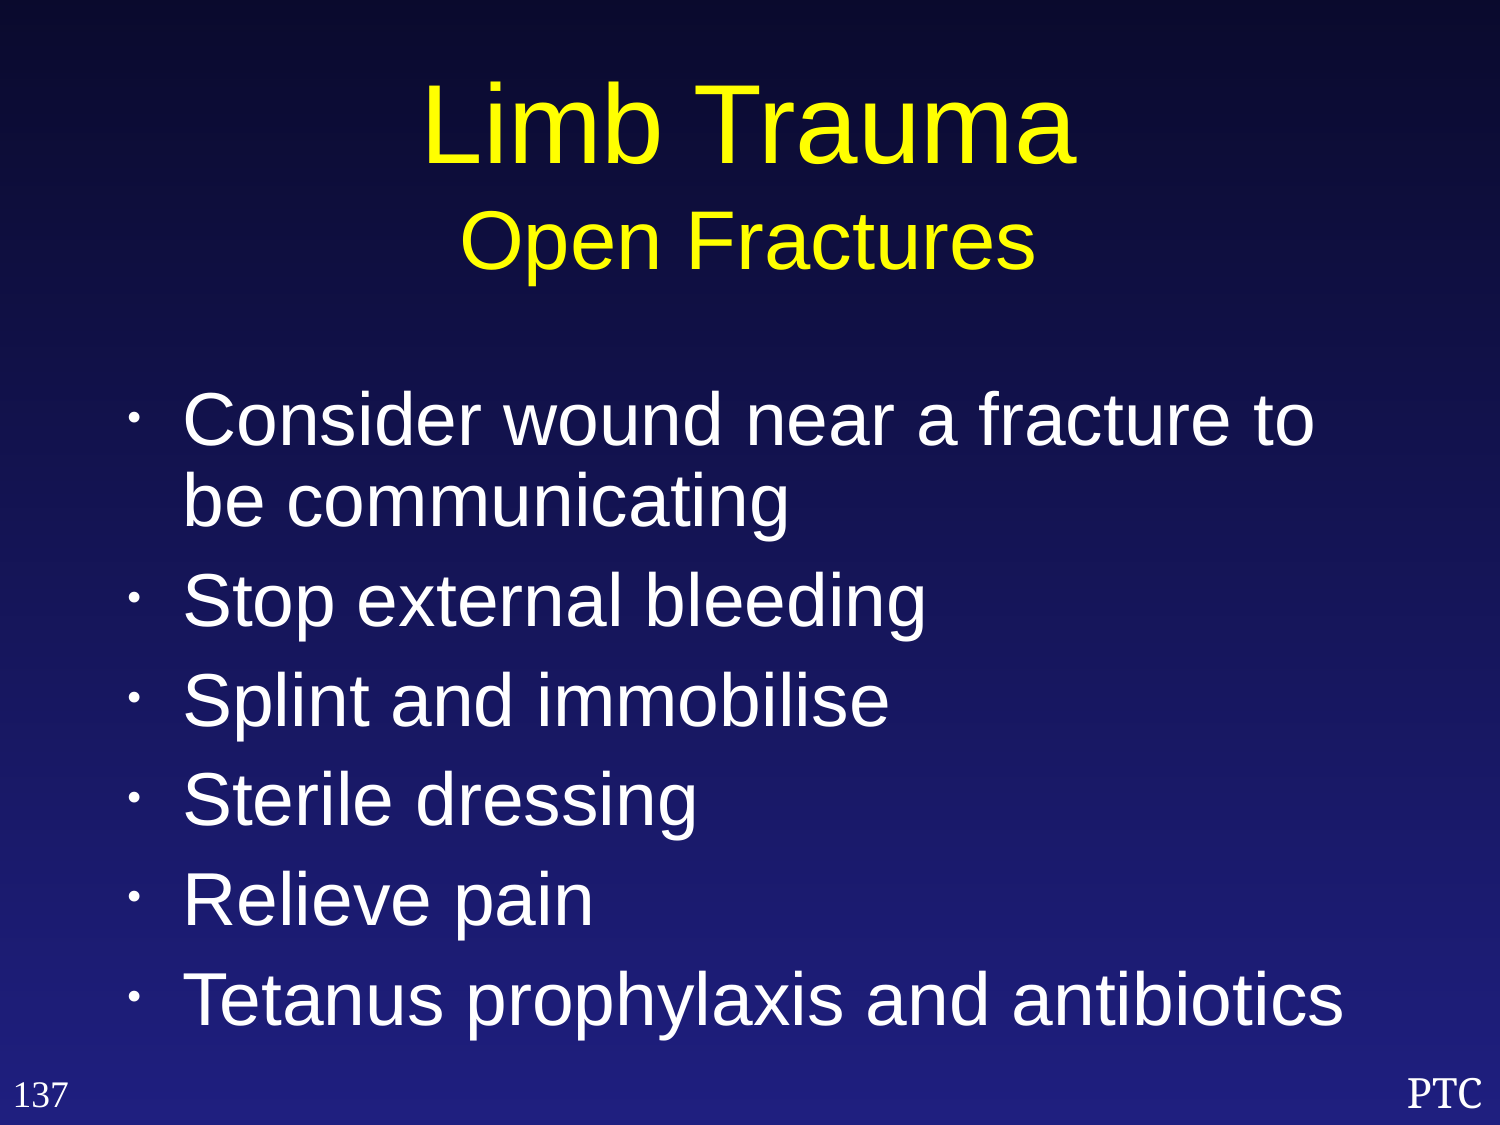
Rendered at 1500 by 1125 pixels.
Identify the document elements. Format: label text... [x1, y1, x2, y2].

text_box Consider wound near a fracture to be communicating Stop external bleeding Splint and immobilise Sterile dressing Relieve pain Tetanus prophylaxis and antibiotics [111, 373, 1388, 993]
text_box 137 [0, 1061, 84, 1123]
text_box Limb Trauma Open Fractures [111, 75, 1387, 263]
